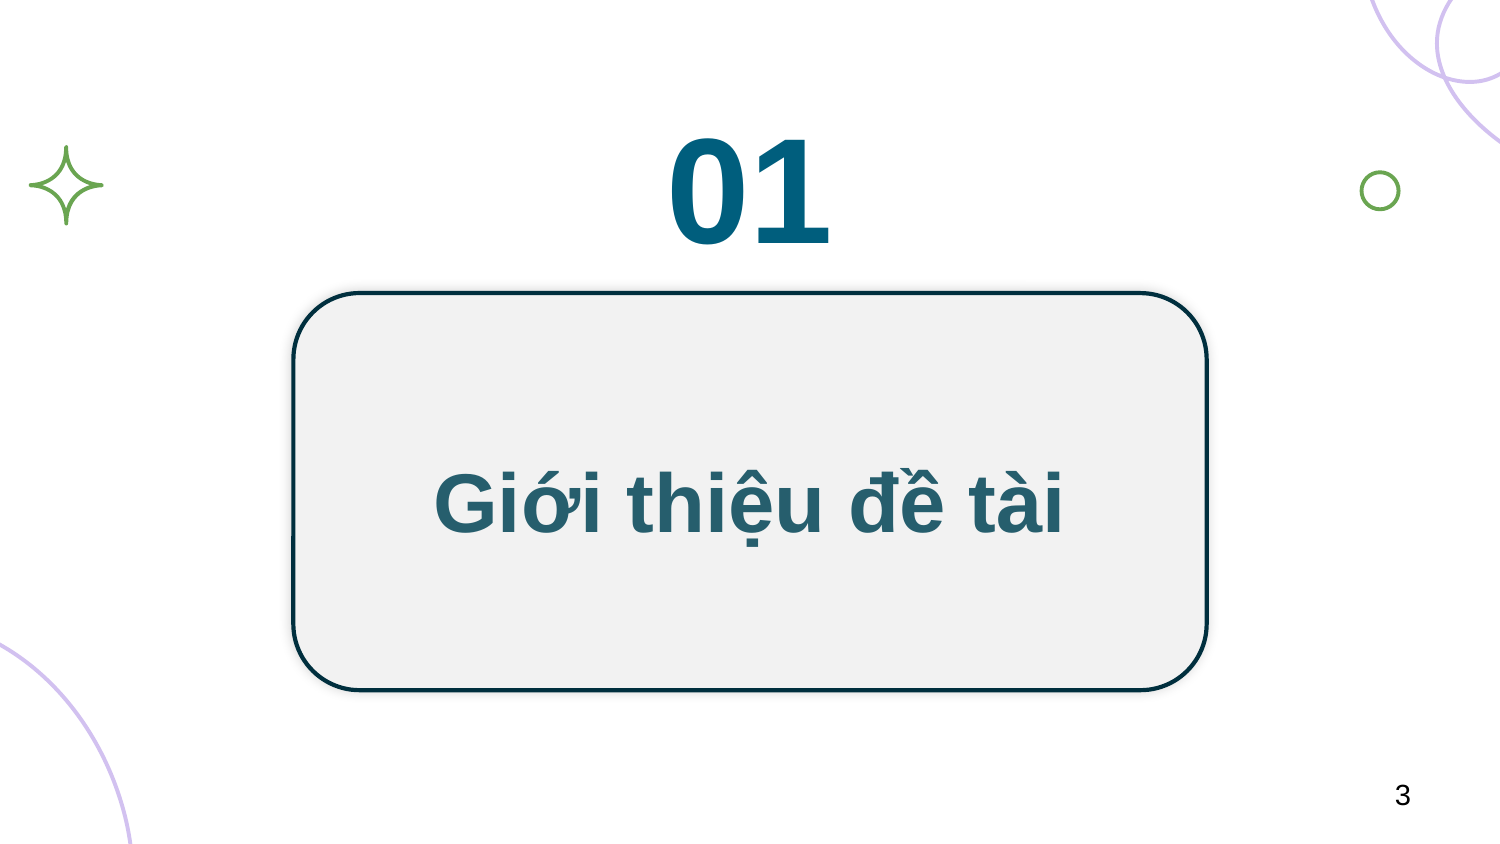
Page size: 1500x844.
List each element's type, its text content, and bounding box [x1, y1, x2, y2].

text_box 01 [617, 74, 883, 294]
text_box [297, 646, 1203, 691]
text_box Giới thiệu đề tài [293, 352, 1207, 646]
text_box [293, 293, 1207, 352]
text_box 3 [1380, 768, 1426, 819]
